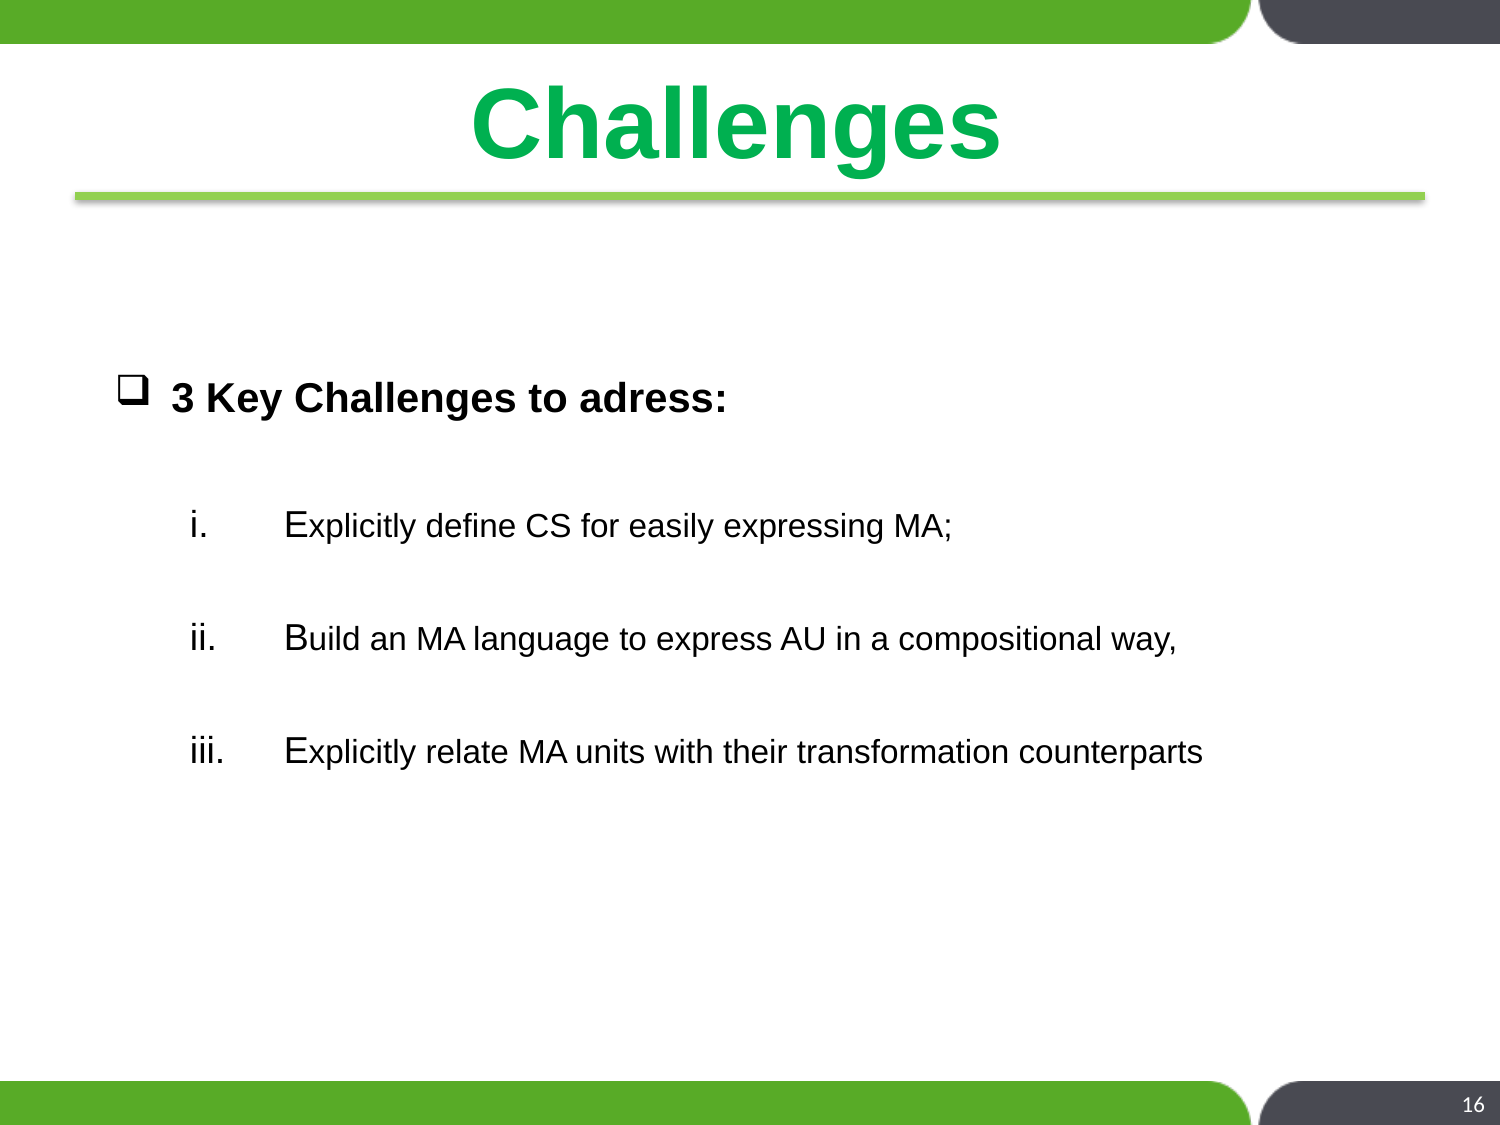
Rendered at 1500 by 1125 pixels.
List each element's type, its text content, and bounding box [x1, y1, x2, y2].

slide_number 16 [1267, 1081, 1500, 1125]
text_box 3 Key Challenges to adress: Explicitly define CS for easily expressing MA; Build an MA language to express AU in a compositional way, Explicitly relate MA units with their transformation counterparts [100, 243, 1365, 858]
title Challenges [7, 50, 1495, 181]
